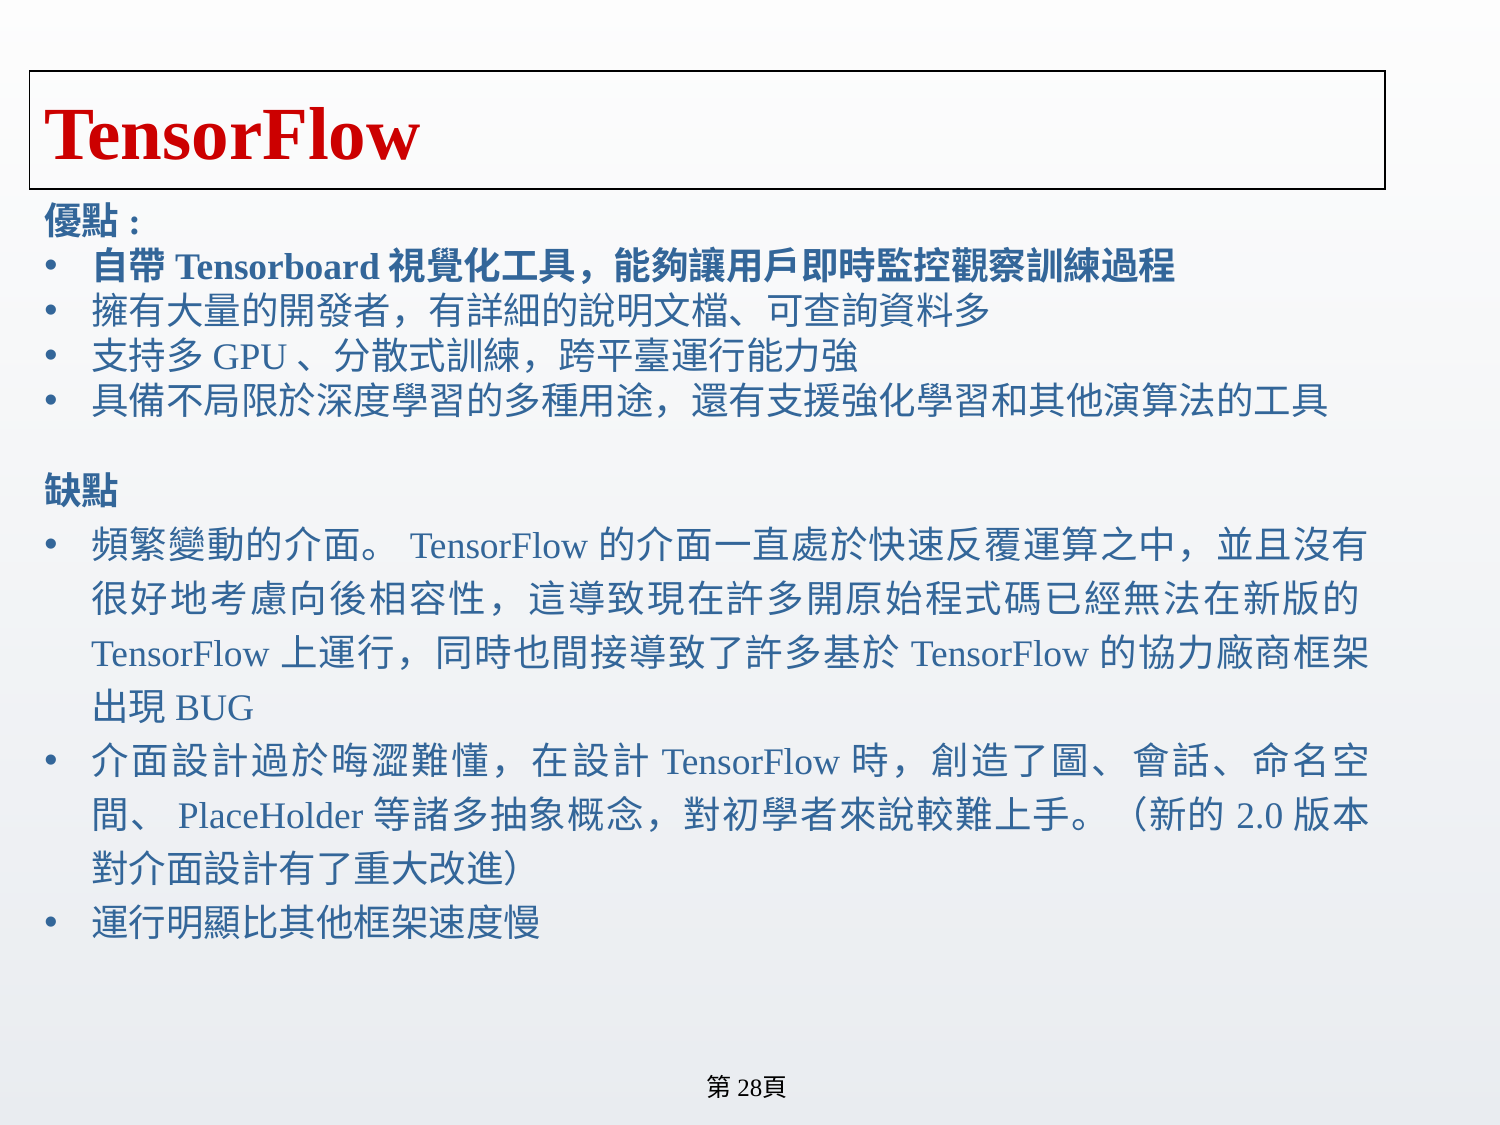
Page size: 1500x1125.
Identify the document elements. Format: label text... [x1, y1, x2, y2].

title TensorFlow [29, 70, 1386, 189]
list 優點: 自帶Tensorboard視覺化工具，能夠讓用戶即時監控觀察訓練過程 擁有大量的開發者，有詳細的說明文檔、可查詢資料多 支持多GPU、分散式訓練，跨平臺運行能力強 具備不局限於深度學習的多種用途，還有支援強化學習和其他演算法的工具 缺點 頻繁變動的介面。TensorFlow的介面一直處於快速反覆運算之中，並且沒有很好地考慮向後相容性，這導致現在許多開原始程式碼已經無法在新版的TensorFlow上運行，同時也間接導致了許多基於TensorFlow的協力廠商框架出現BUG 介面設計過於晦澀難懂，在設計TensorFlow時，創造了圖、會話、命名空間、PlaceHolder等諸多抽象概念，對初學者來說較難上手。（新的2.0版本對介面設計有了重大改進） 運行明顯比其他框架速度慢 [29, 189, 1386, 1017]
